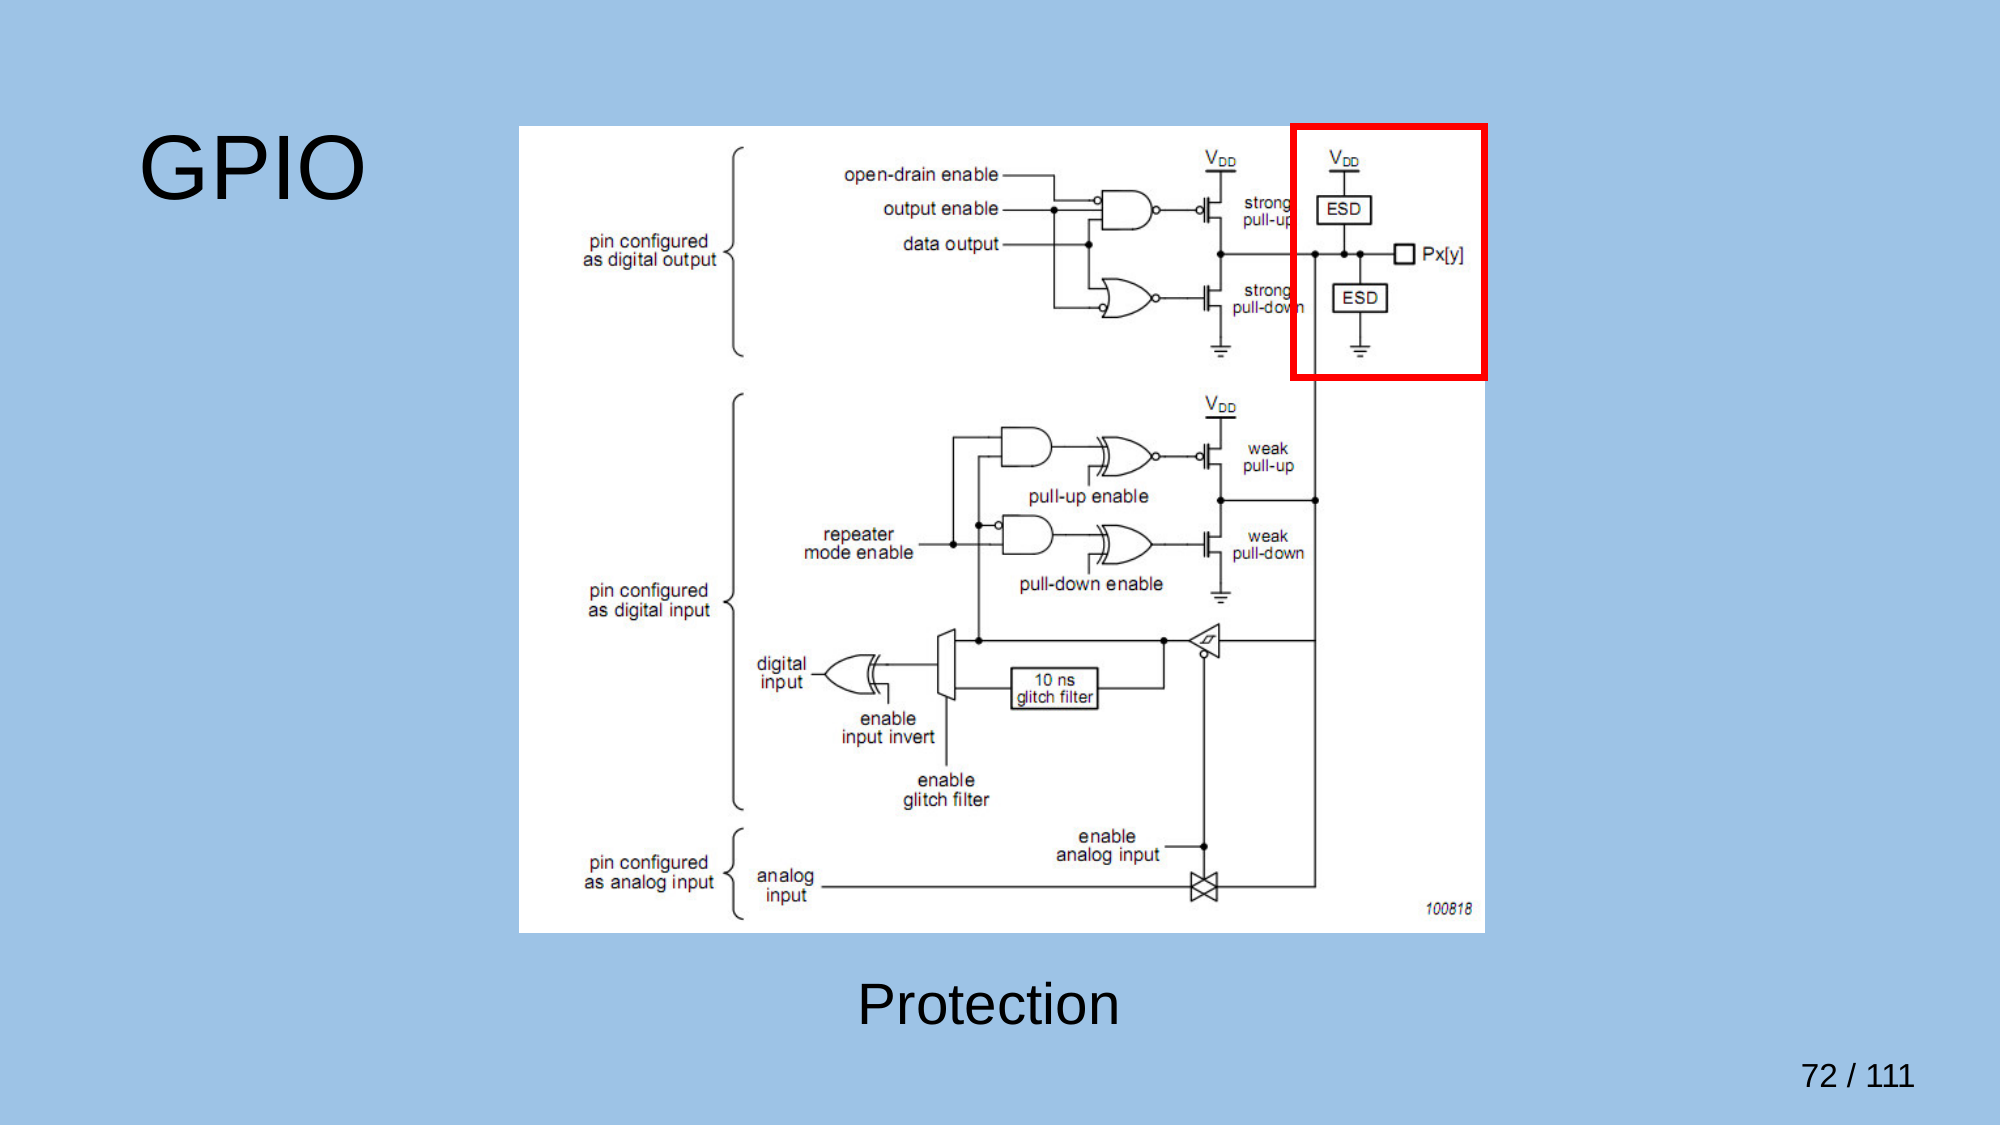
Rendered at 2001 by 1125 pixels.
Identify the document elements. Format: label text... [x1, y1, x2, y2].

title GPIO [124, 61, 1849, 279]
list Protection [843, 966, 1313, 1065]
picture [518, 126, 1485, 933]
